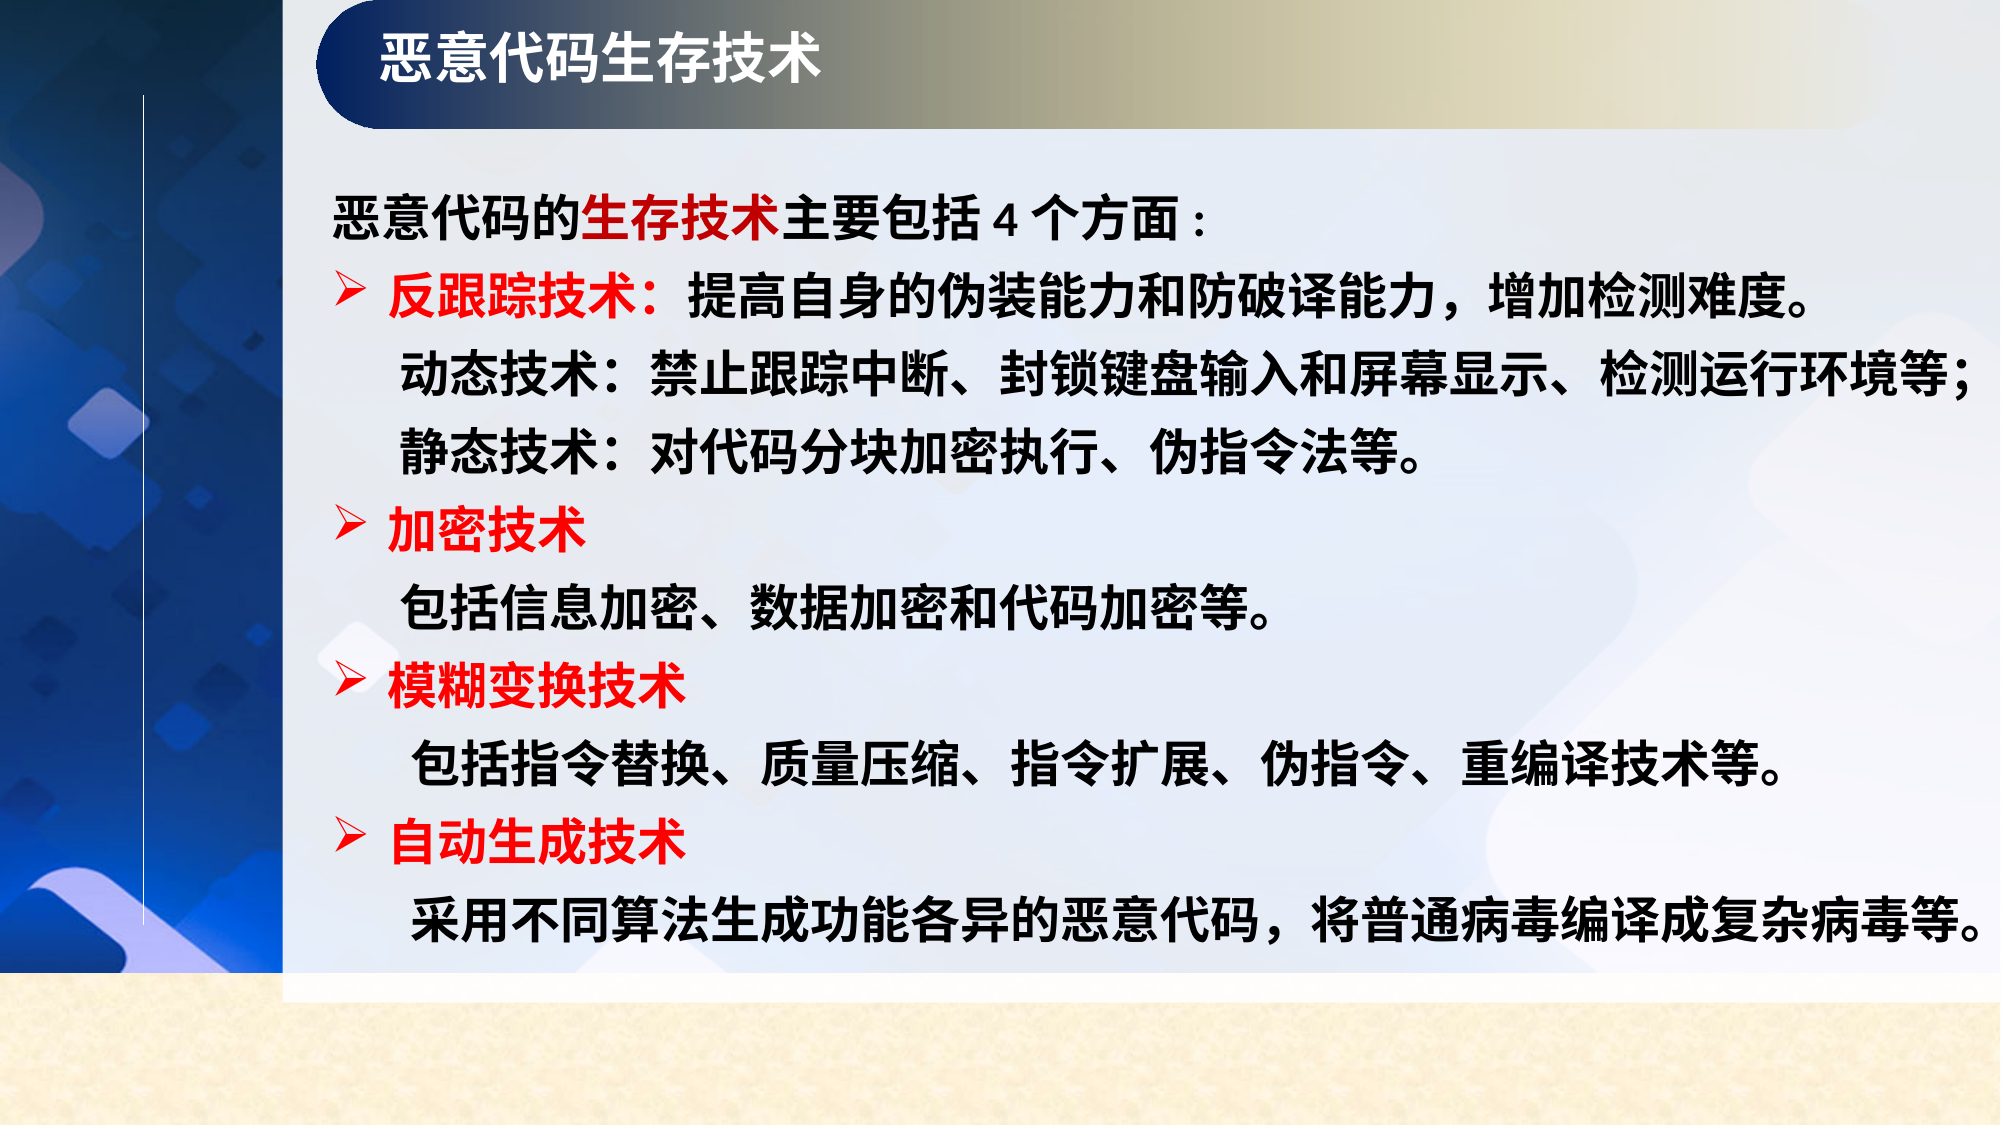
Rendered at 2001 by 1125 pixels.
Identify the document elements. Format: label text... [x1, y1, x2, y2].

text_box 恶意代码的生存技术主要包括4个方面: 反跟踪技术：提高自身的伪装能力和防破译能力，增加检测难度。 动态技术：禁止跟踪中断、封锁键盘输入和屏幕显示、检测运行环境等； 静态技术：对代码分块加密执行、伪指令法等。 加密技术 包括信息加密、数据加密和代码加密等。 模糊变换技术 包括指令替换、质量压缩、指令扩展、伪指令、重编译技术等。 自动生成技术 采用不同算法生成功能各异的恶意代码，将普通病毒编译成复杂病毒等。 [316, 161, 2000, 956]
picture [0, 0, 2001, 1125]
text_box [316, 0, 1899, 129]
